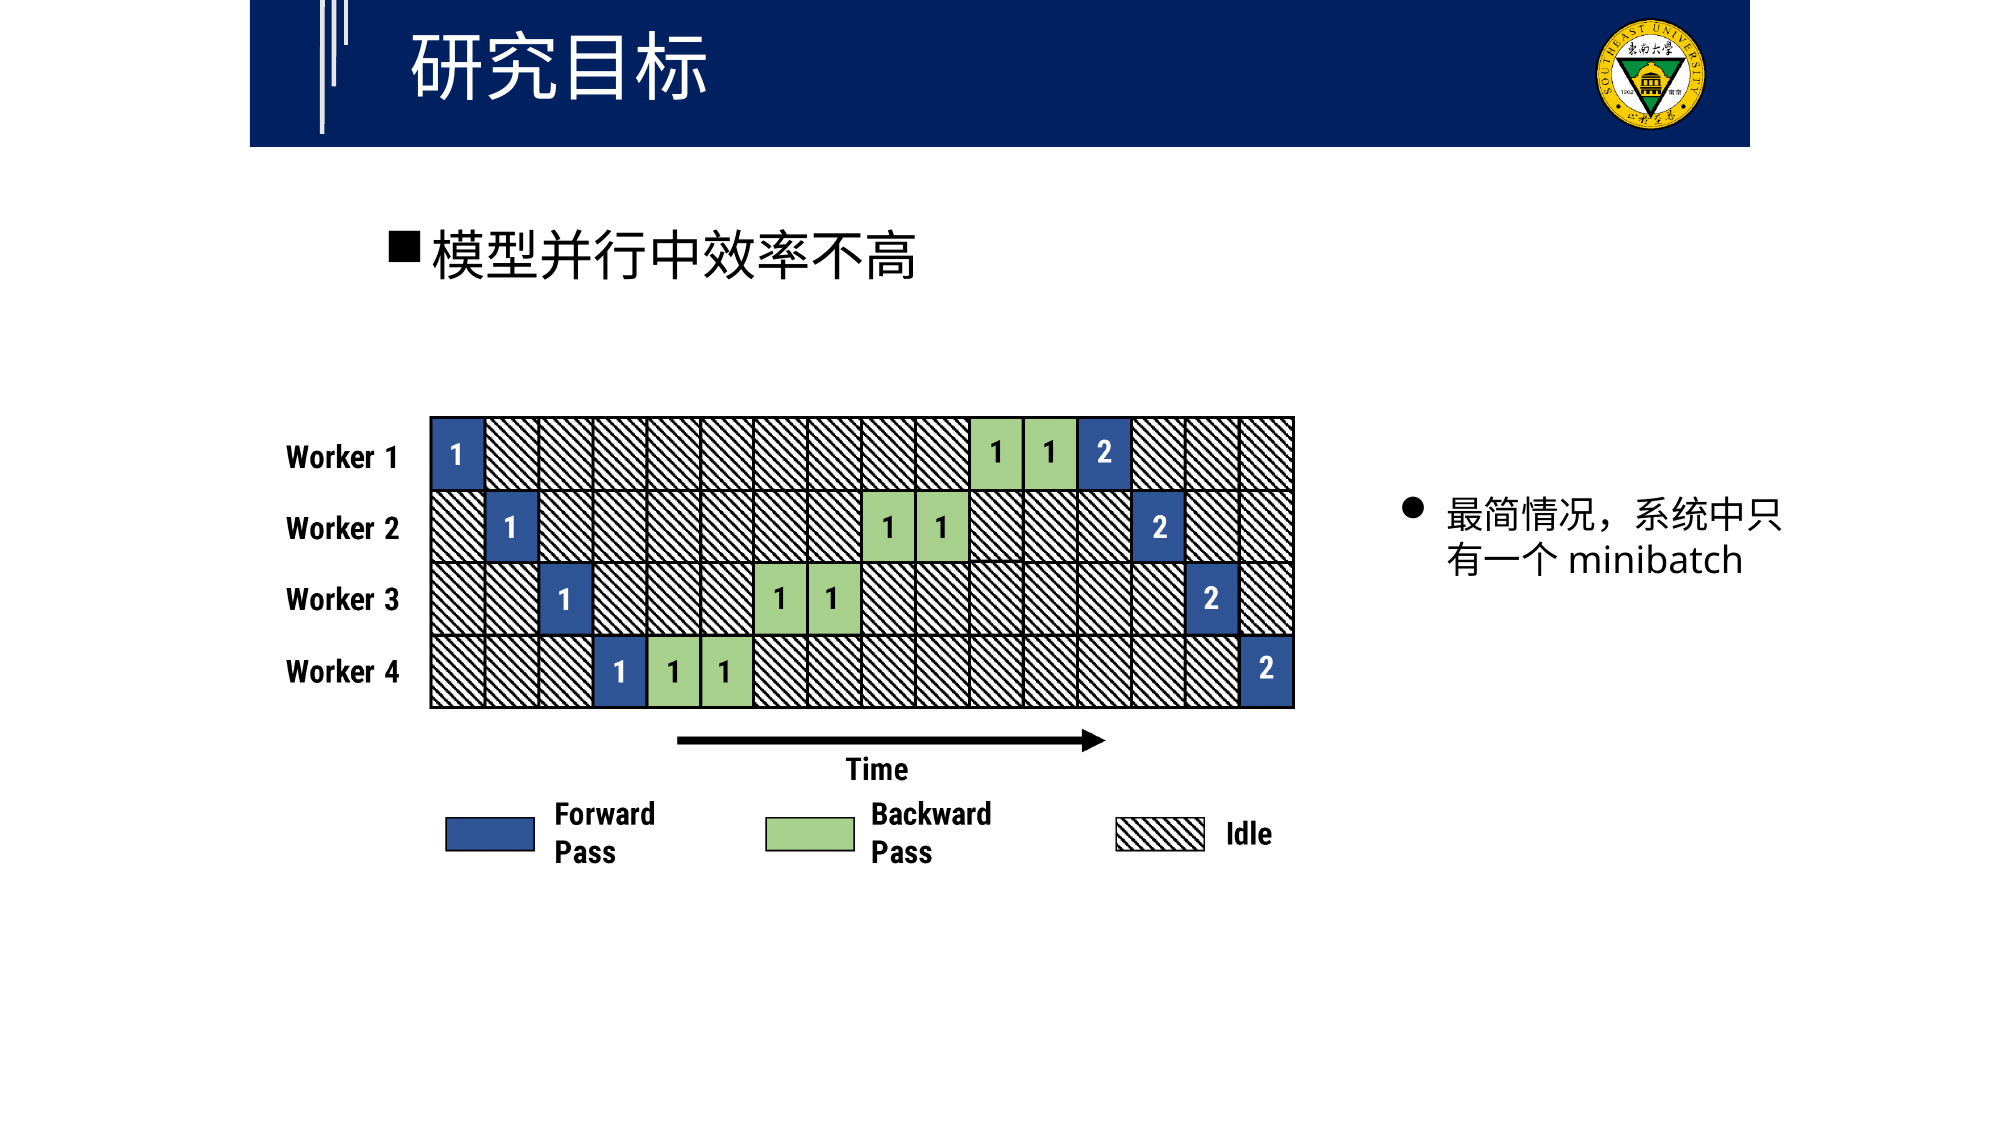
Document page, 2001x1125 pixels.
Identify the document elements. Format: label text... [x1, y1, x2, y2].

text_box 模型并行中效率不高 [369, 213, 1554, 294]
picture [1595, 18, 1707, 130]
text_box [249, 0, 1751, 148]
text_box 最简情况，系统中只有一个minibatch [1384, 483, 1807, 588]
text_box 研究目标 [394, 11, 850, 117]
picture [249, 380, 1365, 887]
